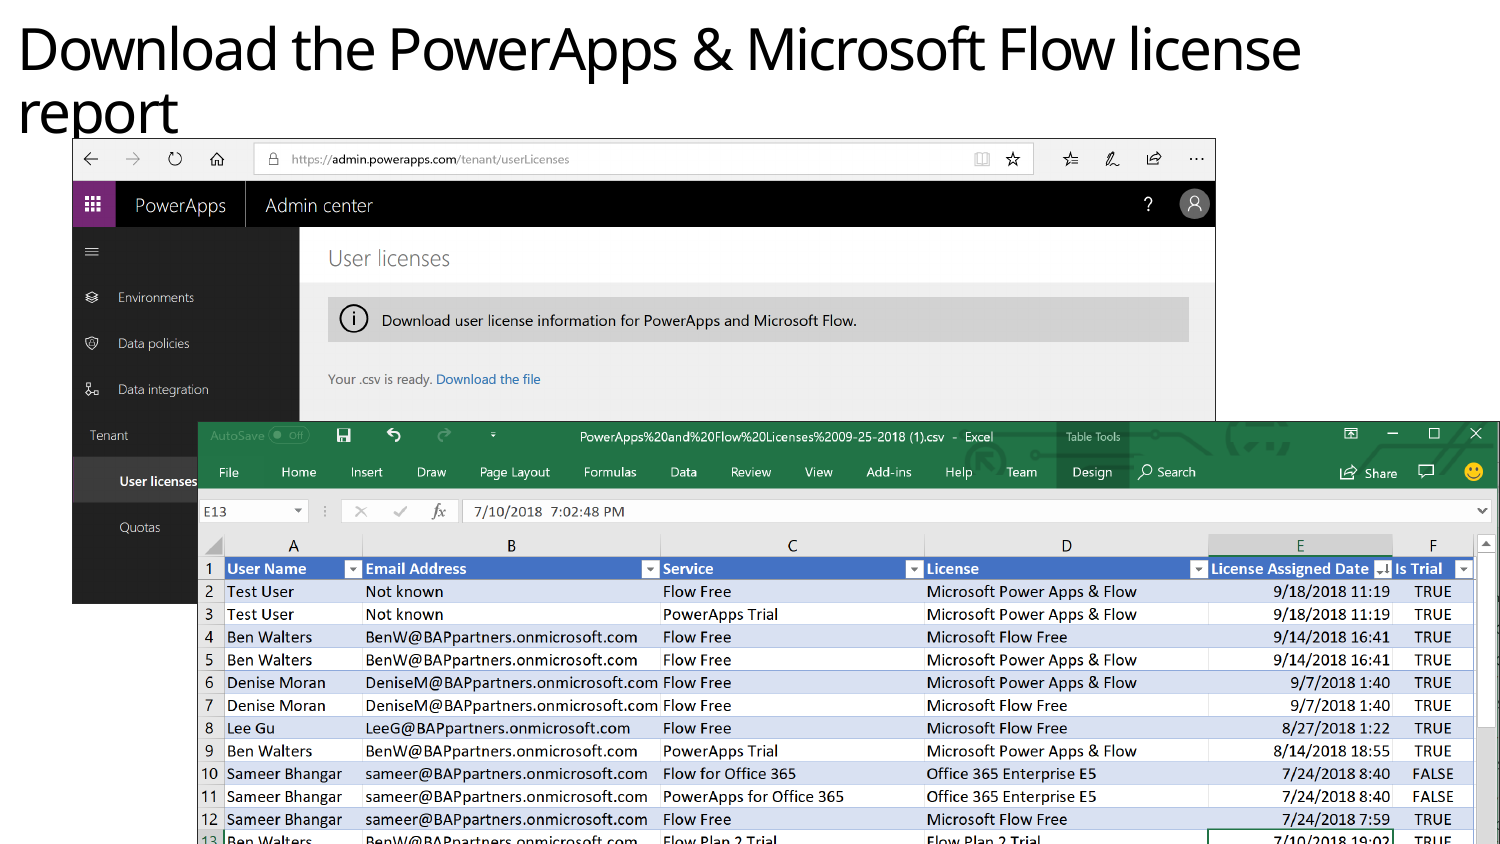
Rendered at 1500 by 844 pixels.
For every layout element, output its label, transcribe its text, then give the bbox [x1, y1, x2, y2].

picture [72, 138, 1500, 844]
title Download the PowerApps & Microsoft Flow license report [17, 20, 1374, 148]
